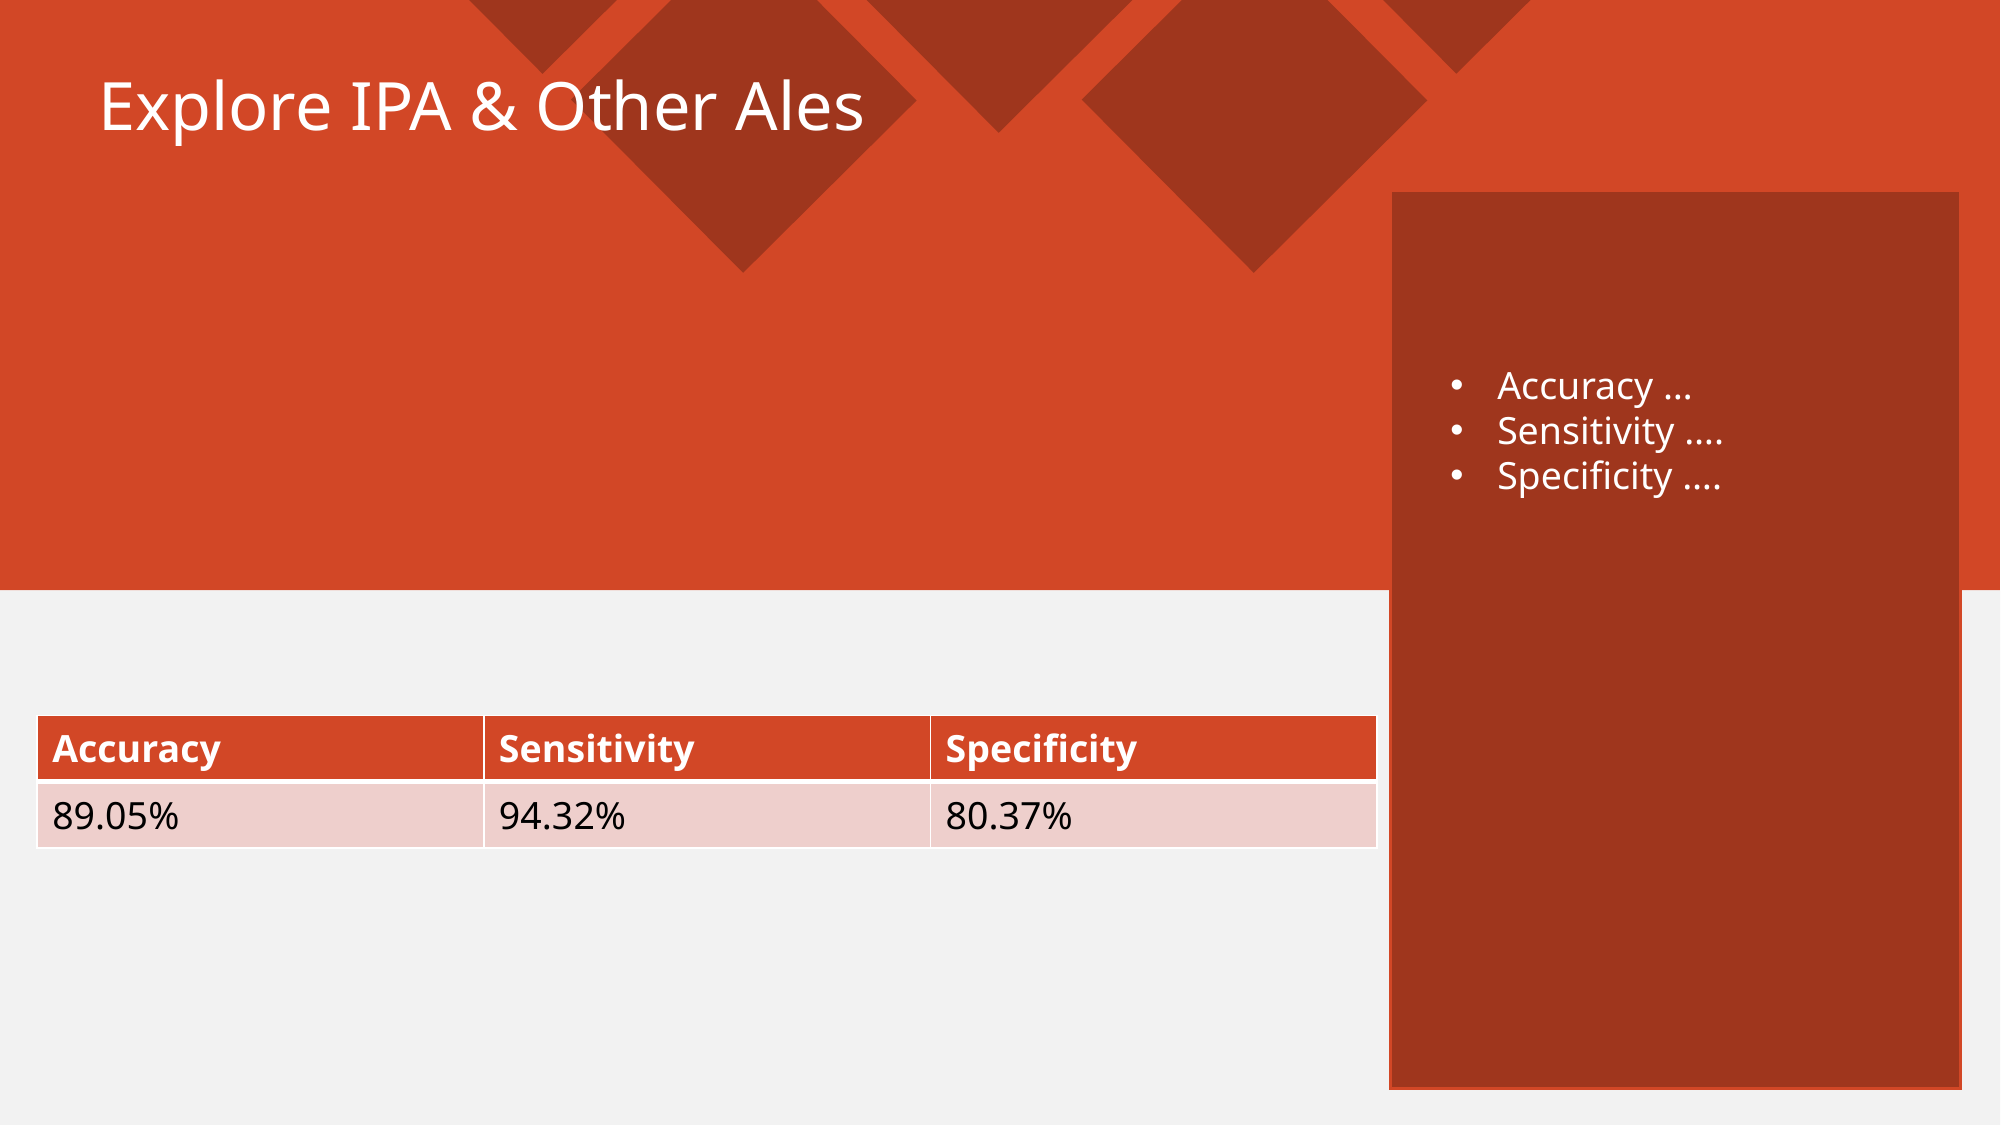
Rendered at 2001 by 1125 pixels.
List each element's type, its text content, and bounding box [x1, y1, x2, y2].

table_header Sensitivity [485, 716, 930, 779]
table_header Accuracy [38, 716, 483, 779]
list Accuracy … Sensitivity …. Specificity …. [1435, 264, 1919, 1027]
table_cell 80.37% [931, 784, 1376, 847]
table_header Specificity [931, 716, 1376, 779]
table_cell 89.05% [38, 784, 483, 847]
title Explore IPA & Other Ales [83, 37, 1919, 153]
table_cell 94.32% [485, 784, 930, 847]
